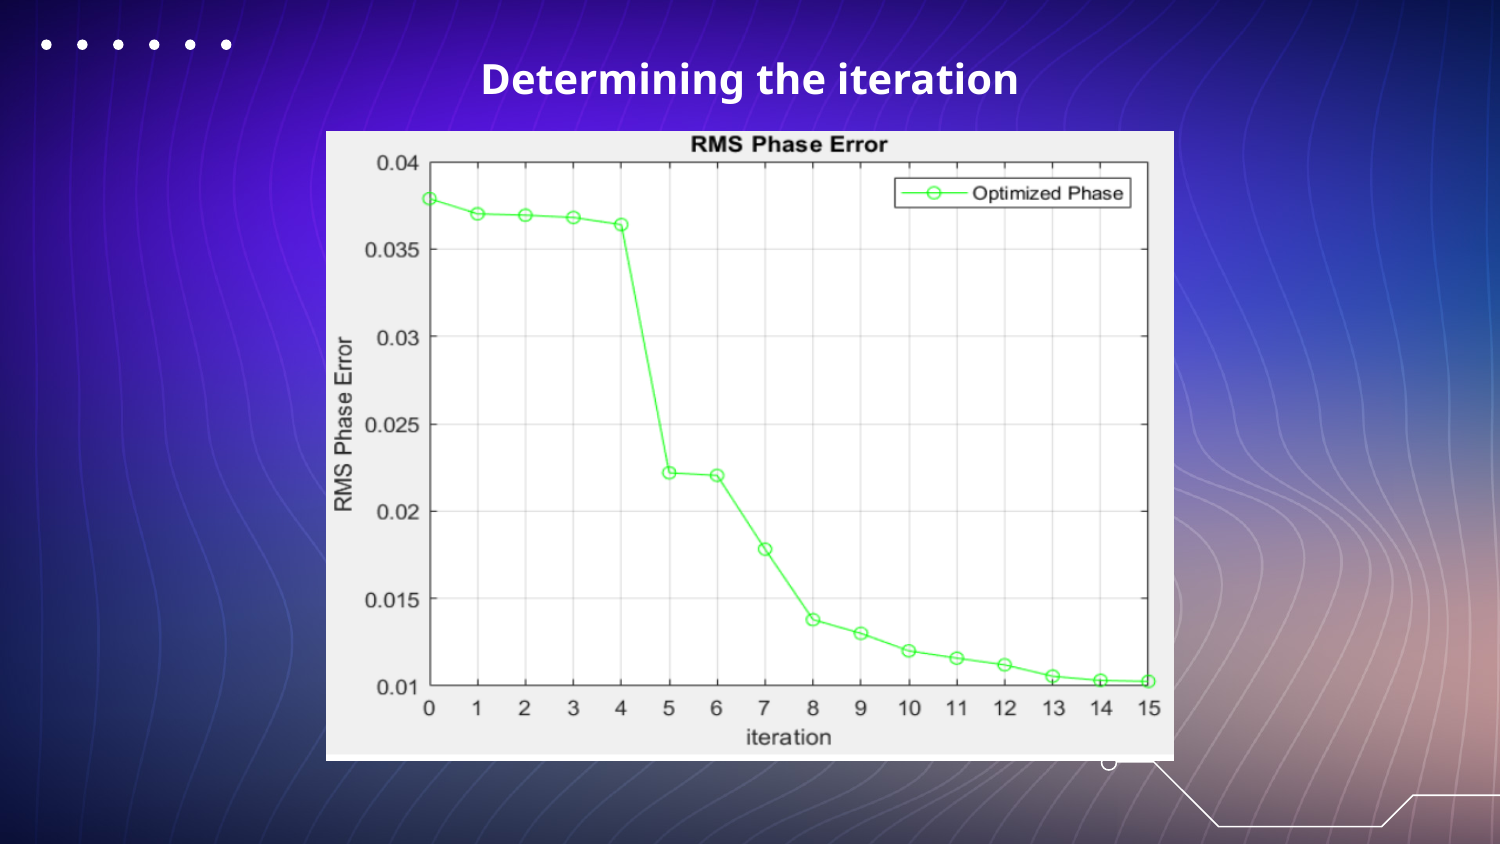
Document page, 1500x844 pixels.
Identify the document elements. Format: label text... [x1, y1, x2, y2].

picture [0, 0, 1500, 844]
title Determining the iteration [118, 37, 1382, 132]
